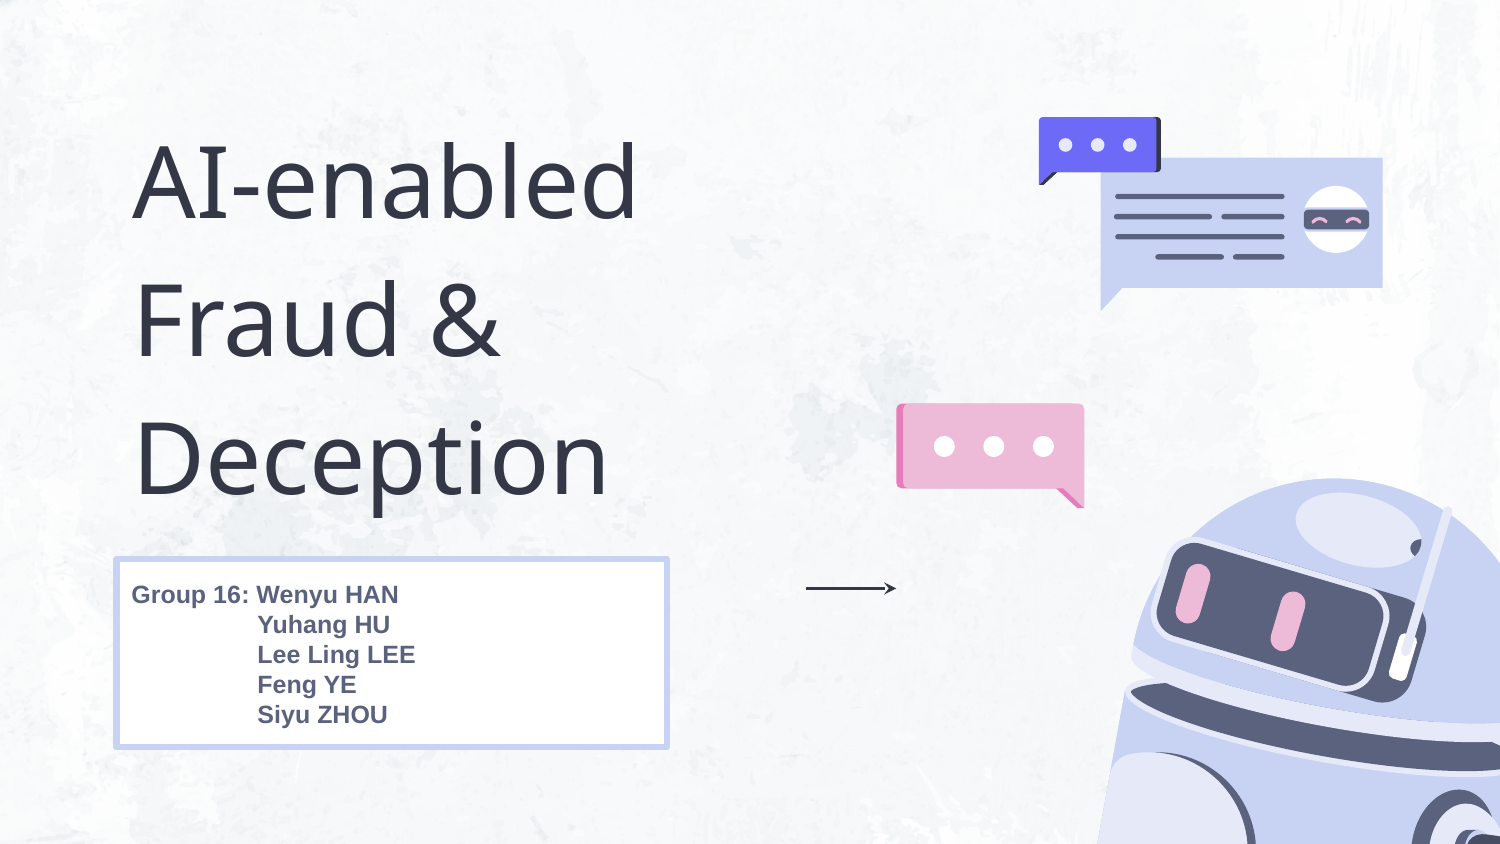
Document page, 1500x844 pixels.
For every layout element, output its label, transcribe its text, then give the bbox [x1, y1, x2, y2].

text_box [1100, 157, 1383, 312]
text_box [896, 403, 1085, 509]
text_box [1067, 478, 1500, 844]
picture [0, 0, 1500, 844]
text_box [1038, 116, 1162, 186]
text_box Group 16: Wenyu HAN Yuhang HU Lee Ling LEE Feng YE Siyu ZHOU [116, 559, 667, 748]
title AI-enabled Fraud & Deception [117, 117, 881, 499]
